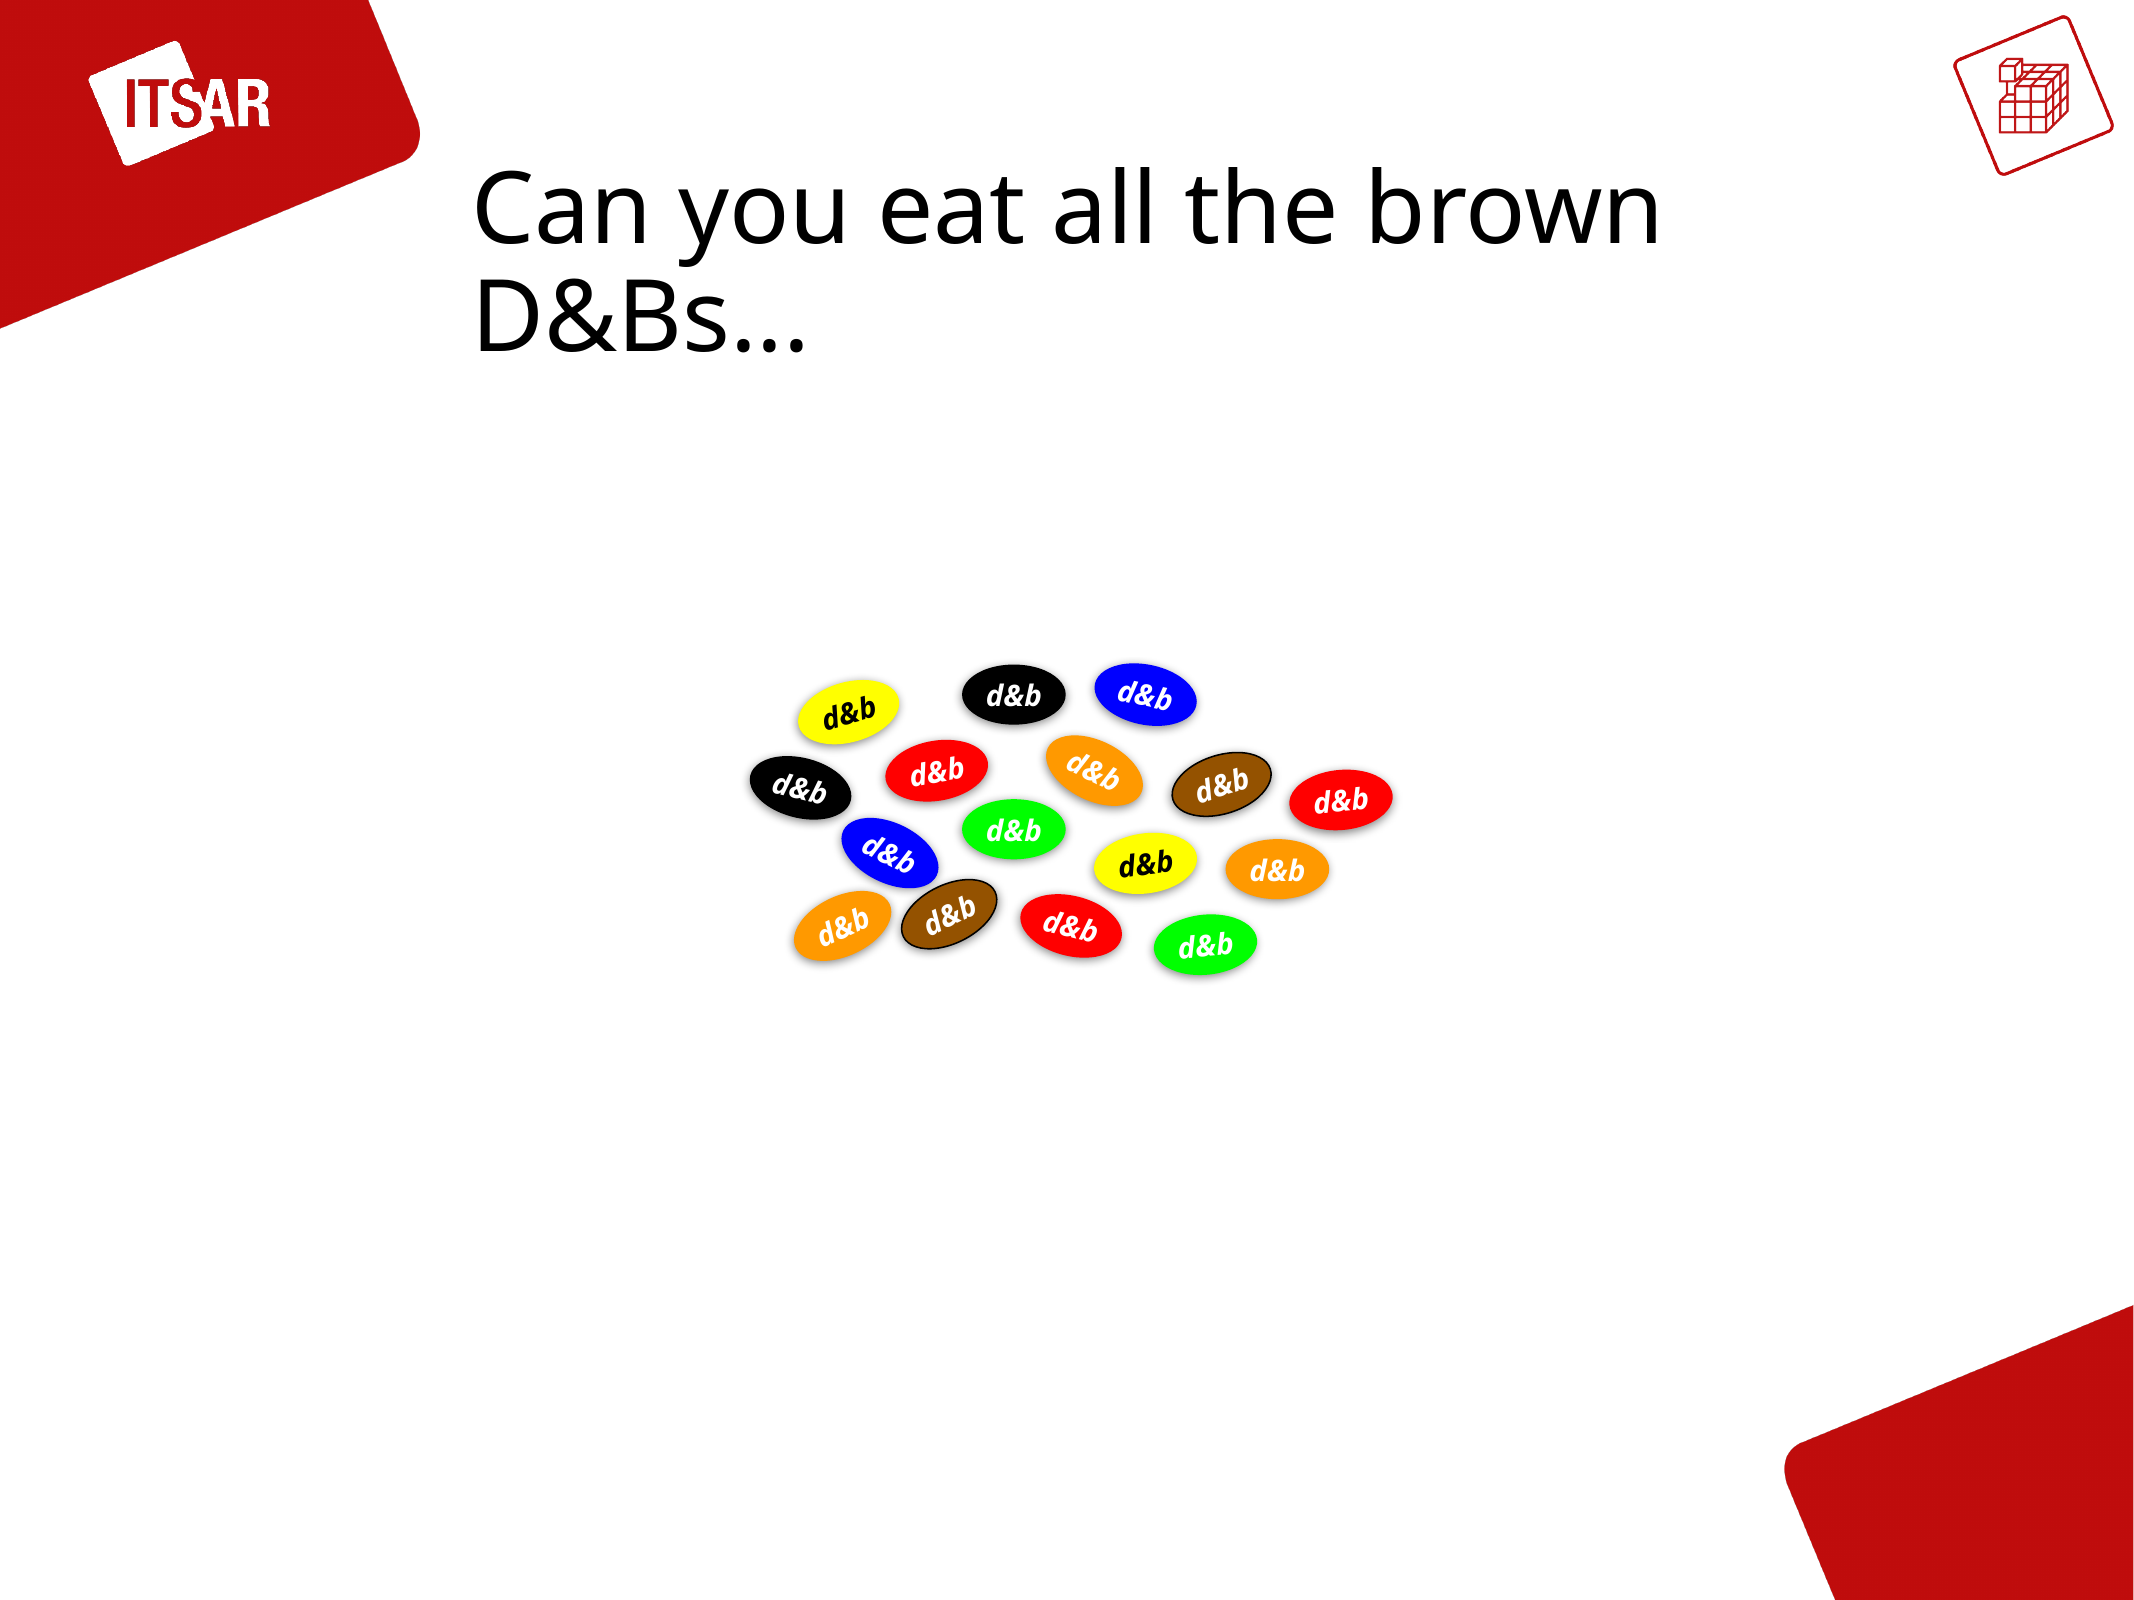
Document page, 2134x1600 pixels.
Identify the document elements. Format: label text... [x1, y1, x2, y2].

text_box d&b [794, 891, 891, 961]
picture [1953, 15, 2114, 176]
picture [0, 0, 427, 370]
text_box d&b [842, 818, 938, 888]
text_box d&b [750, 756, 851, 819]
text_box d&b [962, 665, 1065, 724]
text_box d&b [962, 799, 1065, 859]
text_box d&b [1172, 752, 1272, 817]
text_box d&b [1290, 770, 1392, 830]
text_box d&b [1226, 839, 1329, 899]
text_box d&b [1094, 833, 1197, 894]
text_box d&b [798, 680, 899, 744]
picture [1777, 1230, 2134, 1600]
text_box d&b [1095, 664, 1196, 726]
text_box d&b [901, 879, 997, 949]
text_box d&b [1154, 915, 1257, 975]
text_box d&b [1021, 894, 1122, 957]
text_box d&b [1046, 736, 1143, 806]
title Can you eat all the brown D&Bs... [450, 85, 1987, 395]
text_box d&b [886, 740, 988, 801]
